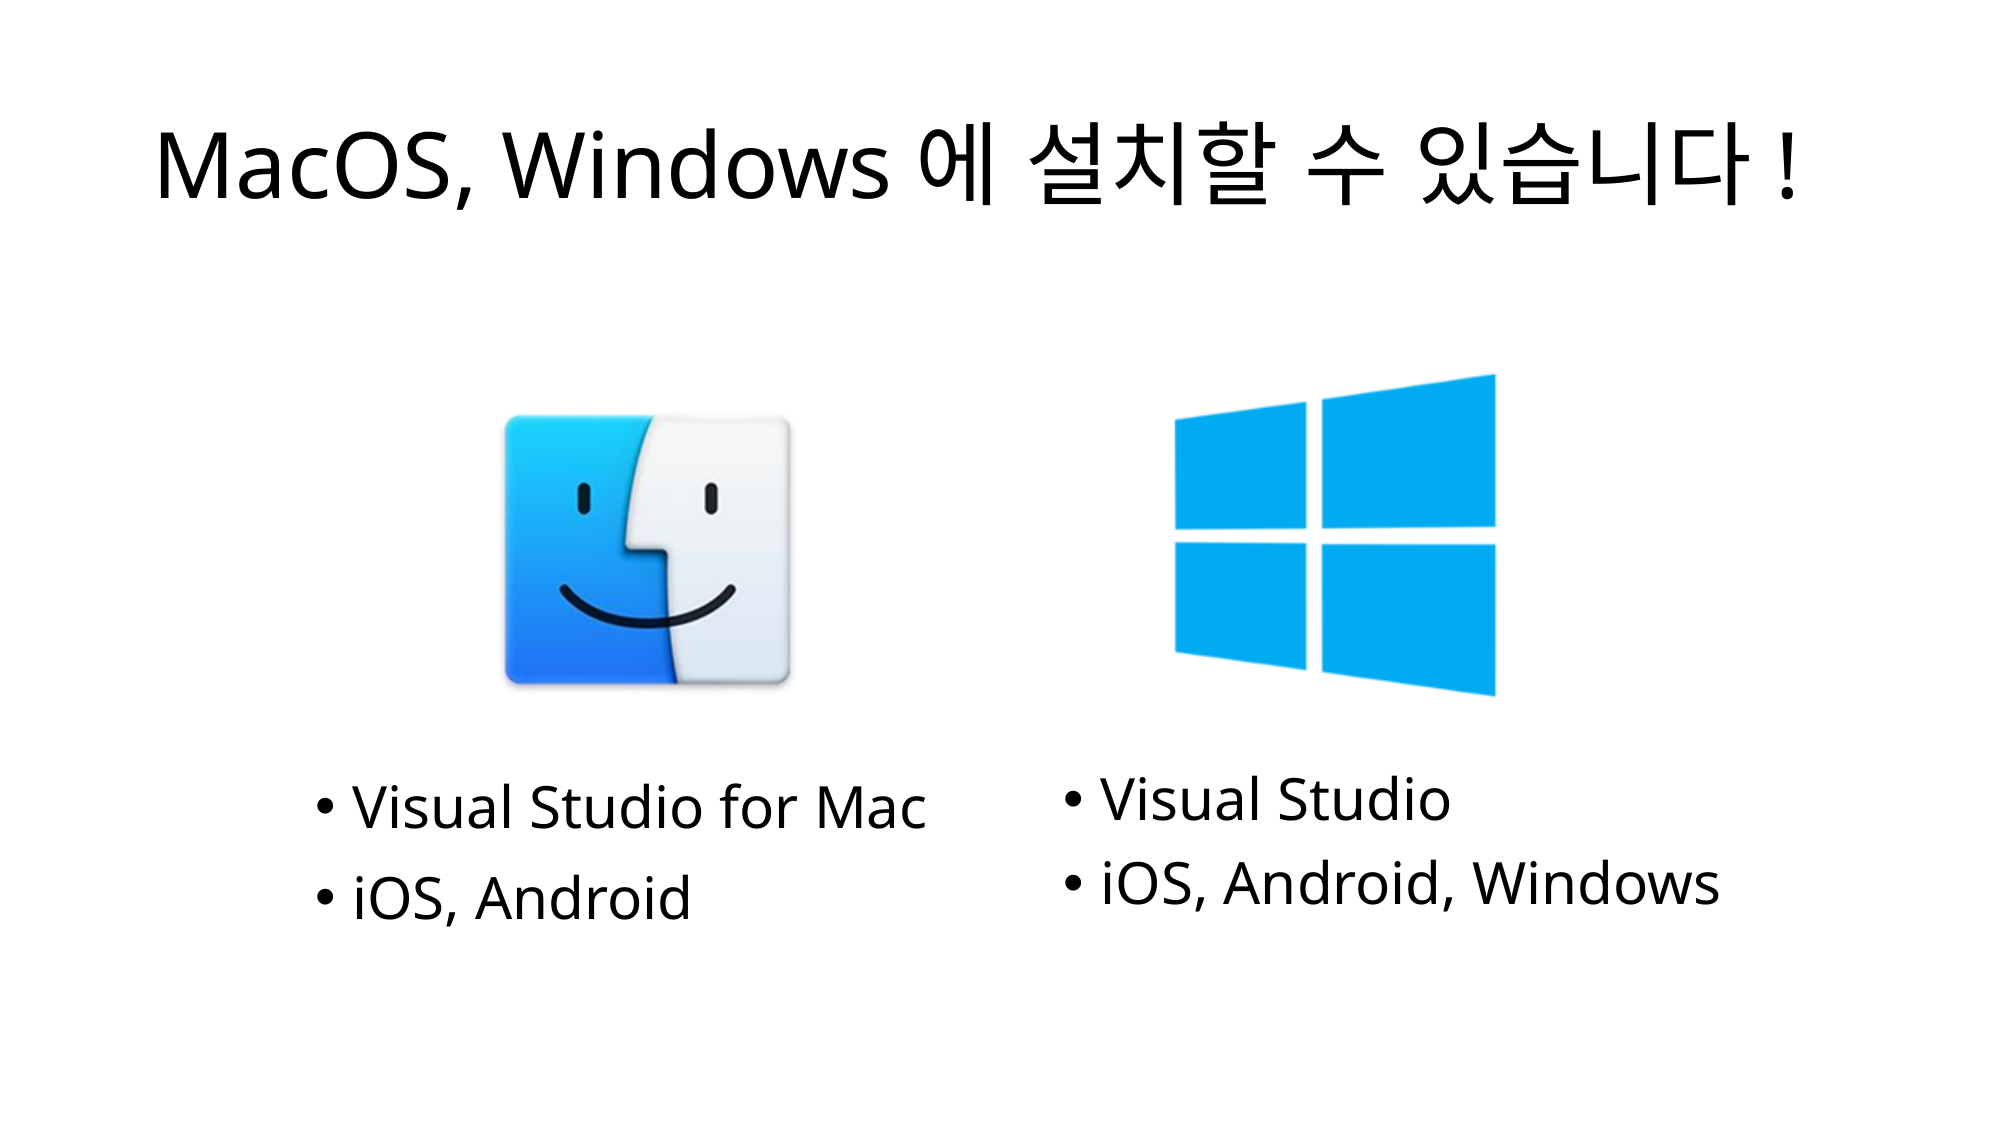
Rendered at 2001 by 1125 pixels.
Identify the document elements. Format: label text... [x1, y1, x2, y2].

picture [438, 317, 1586, 723]
list Visual Studio iOS, Android, Windows [1048, 762, 1822, 1014]
list Visual Studio for Mac iOS, Android [300, 762, 988, 1014]
title MacOS, Windows에 설치할 수 있습니다! [137, 59, 1863, 278]
